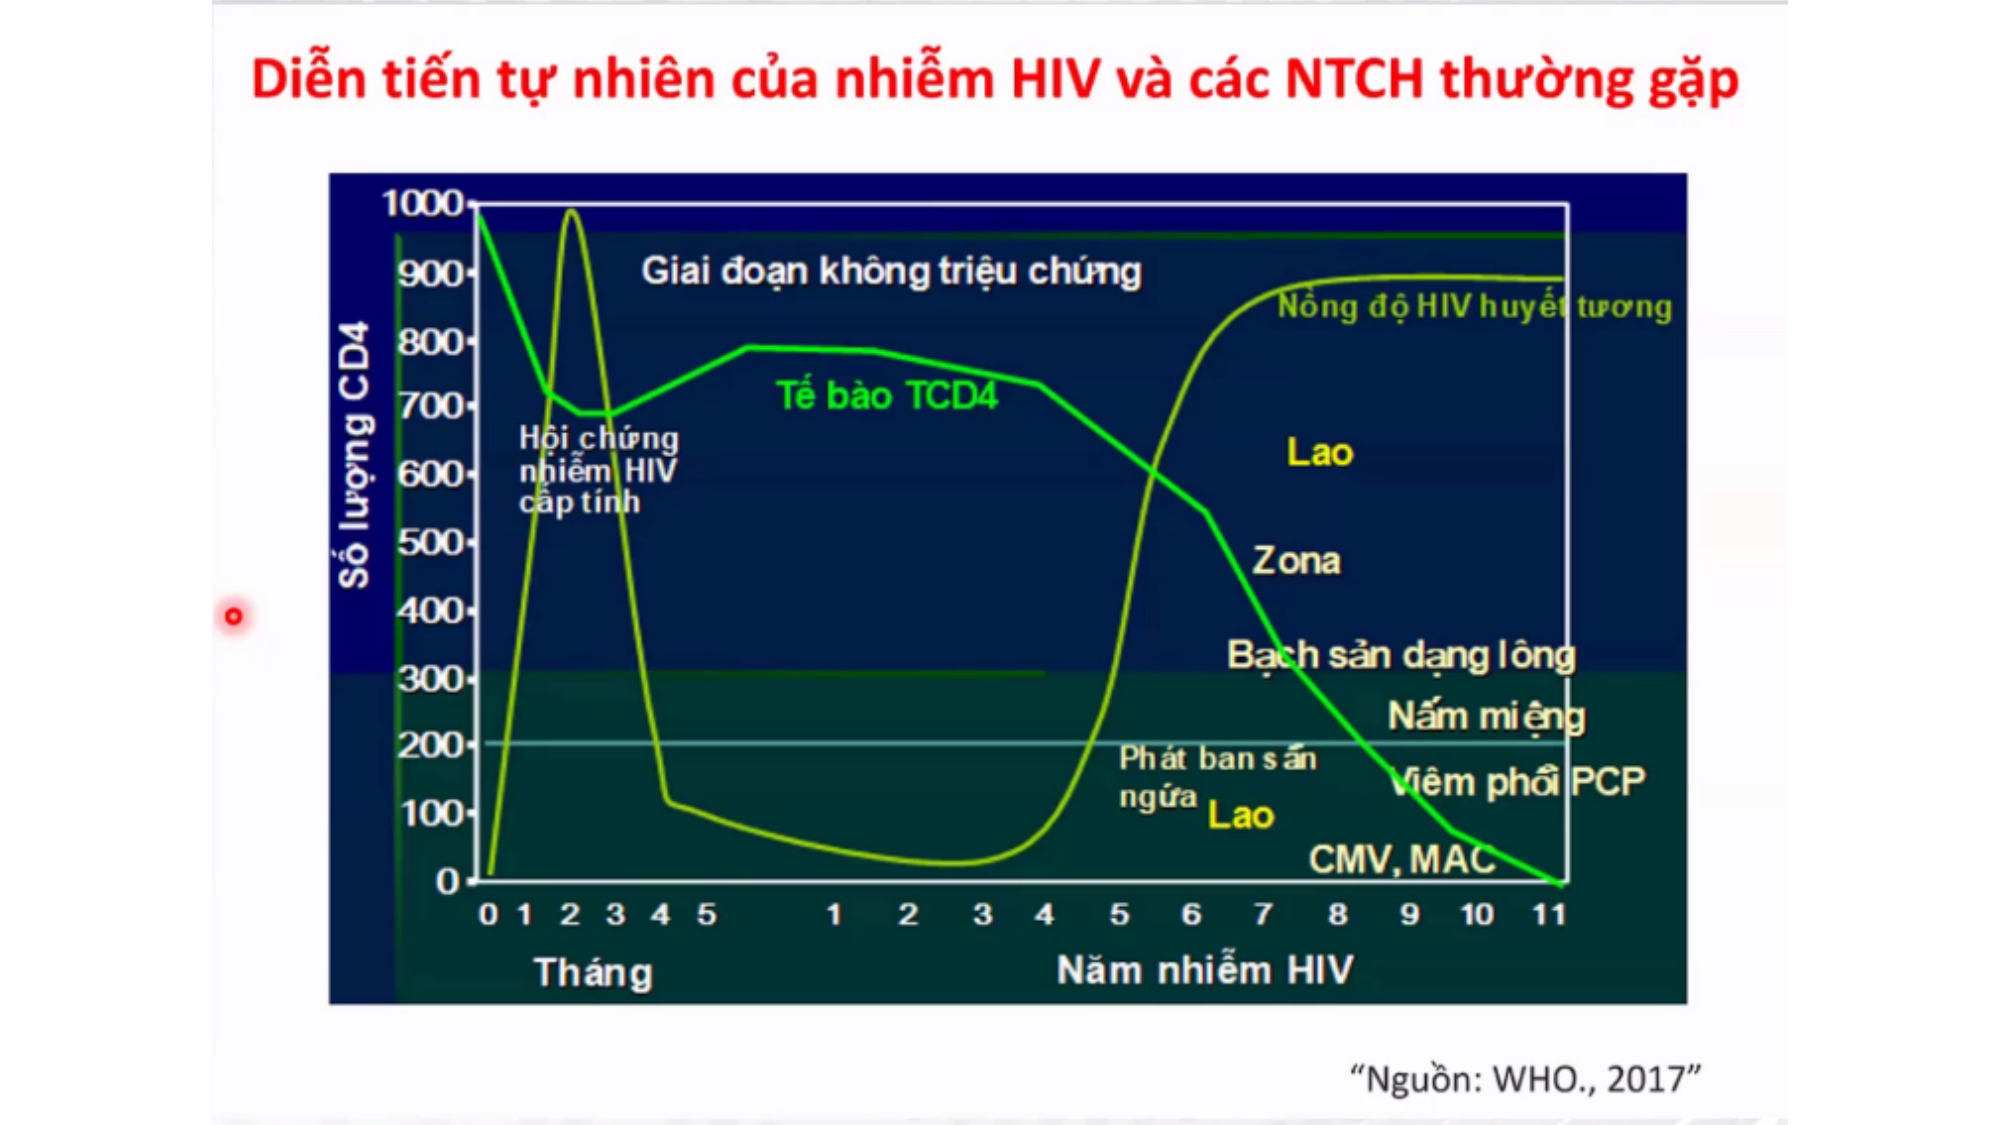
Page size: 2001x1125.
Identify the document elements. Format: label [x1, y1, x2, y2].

picture [212, 0, 1788, 1125]
